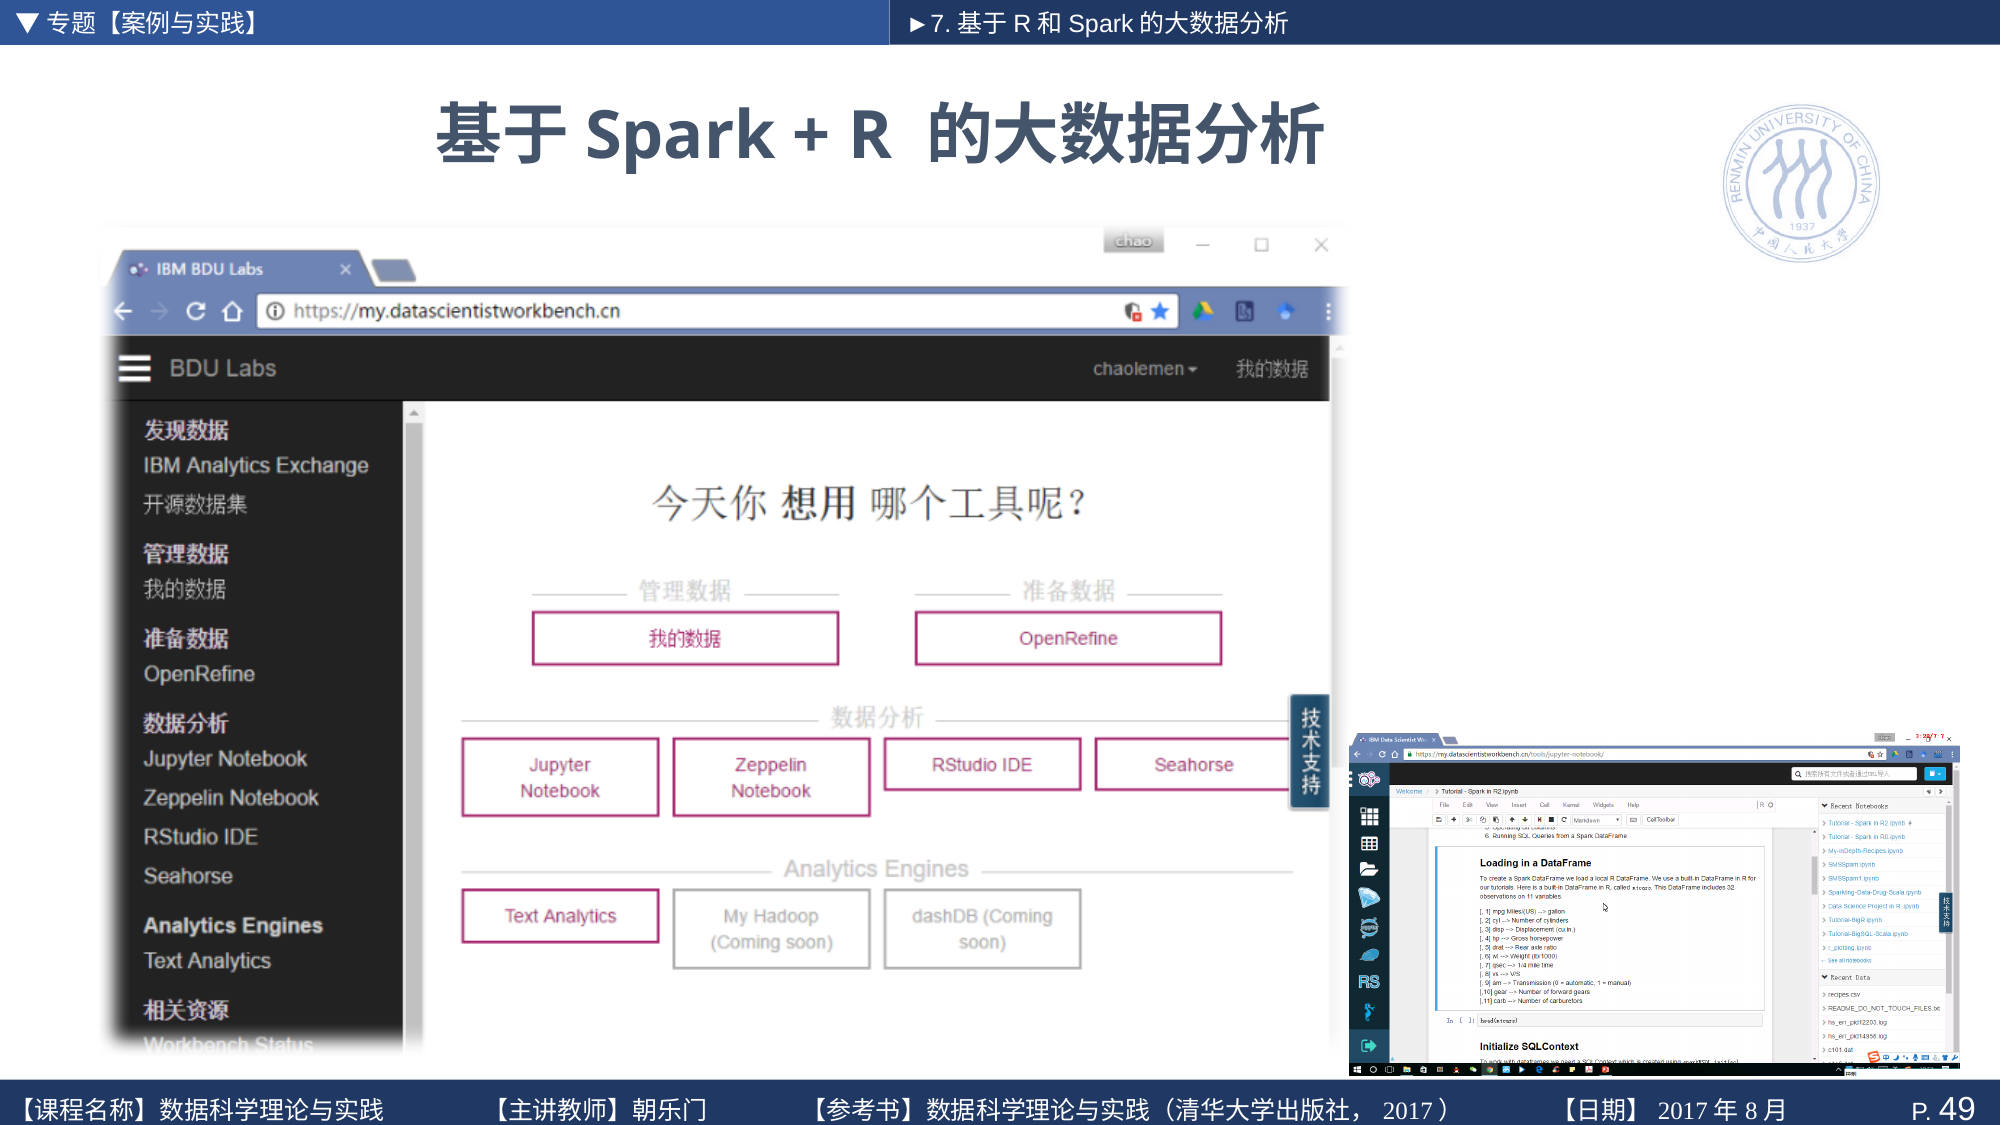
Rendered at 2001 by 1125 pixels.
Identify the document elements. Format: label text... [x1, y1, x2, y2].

picture [96, 220, 1960, 1076]
list ►7.基于R和Spark的大数据分析 [890, 0, 1485, 43]
title 基于Spark + R 的大数据分析 [64, 64, 1698, 200]
list ▼专题【案例与实践】 [0, 0, 725, 43]
